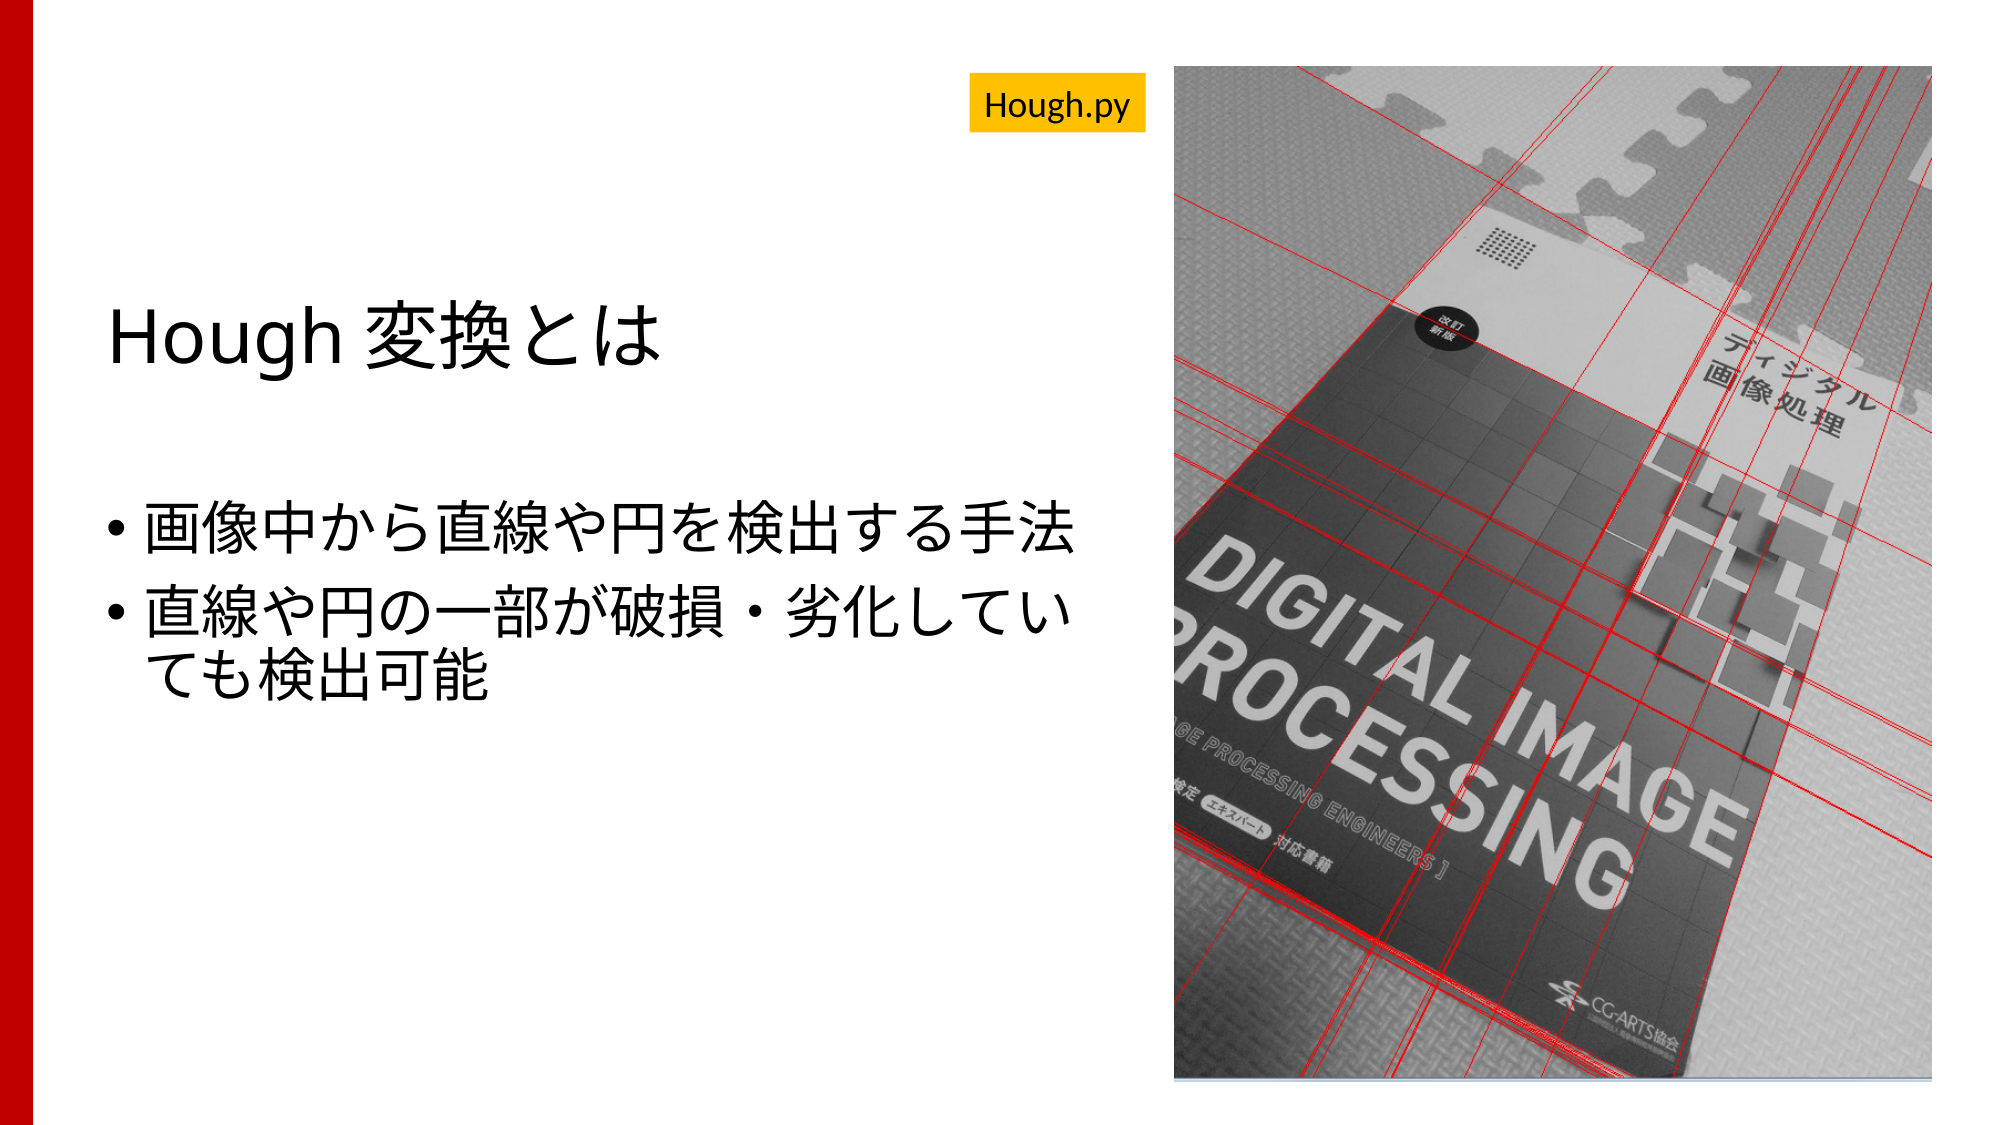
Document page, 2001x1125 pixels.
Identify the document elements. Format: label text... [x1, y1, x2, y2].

list 画像中から直線や円を検出する手法 直線や円の一部が破損・劣化していても検出可能 [90, 491, 1102, 886]
title Hough変換とは [90, 278, 1127, 400]
text_box Hough.py [969, 72, 1146, 133]
picture [1174, 66, 1932, 1082]
